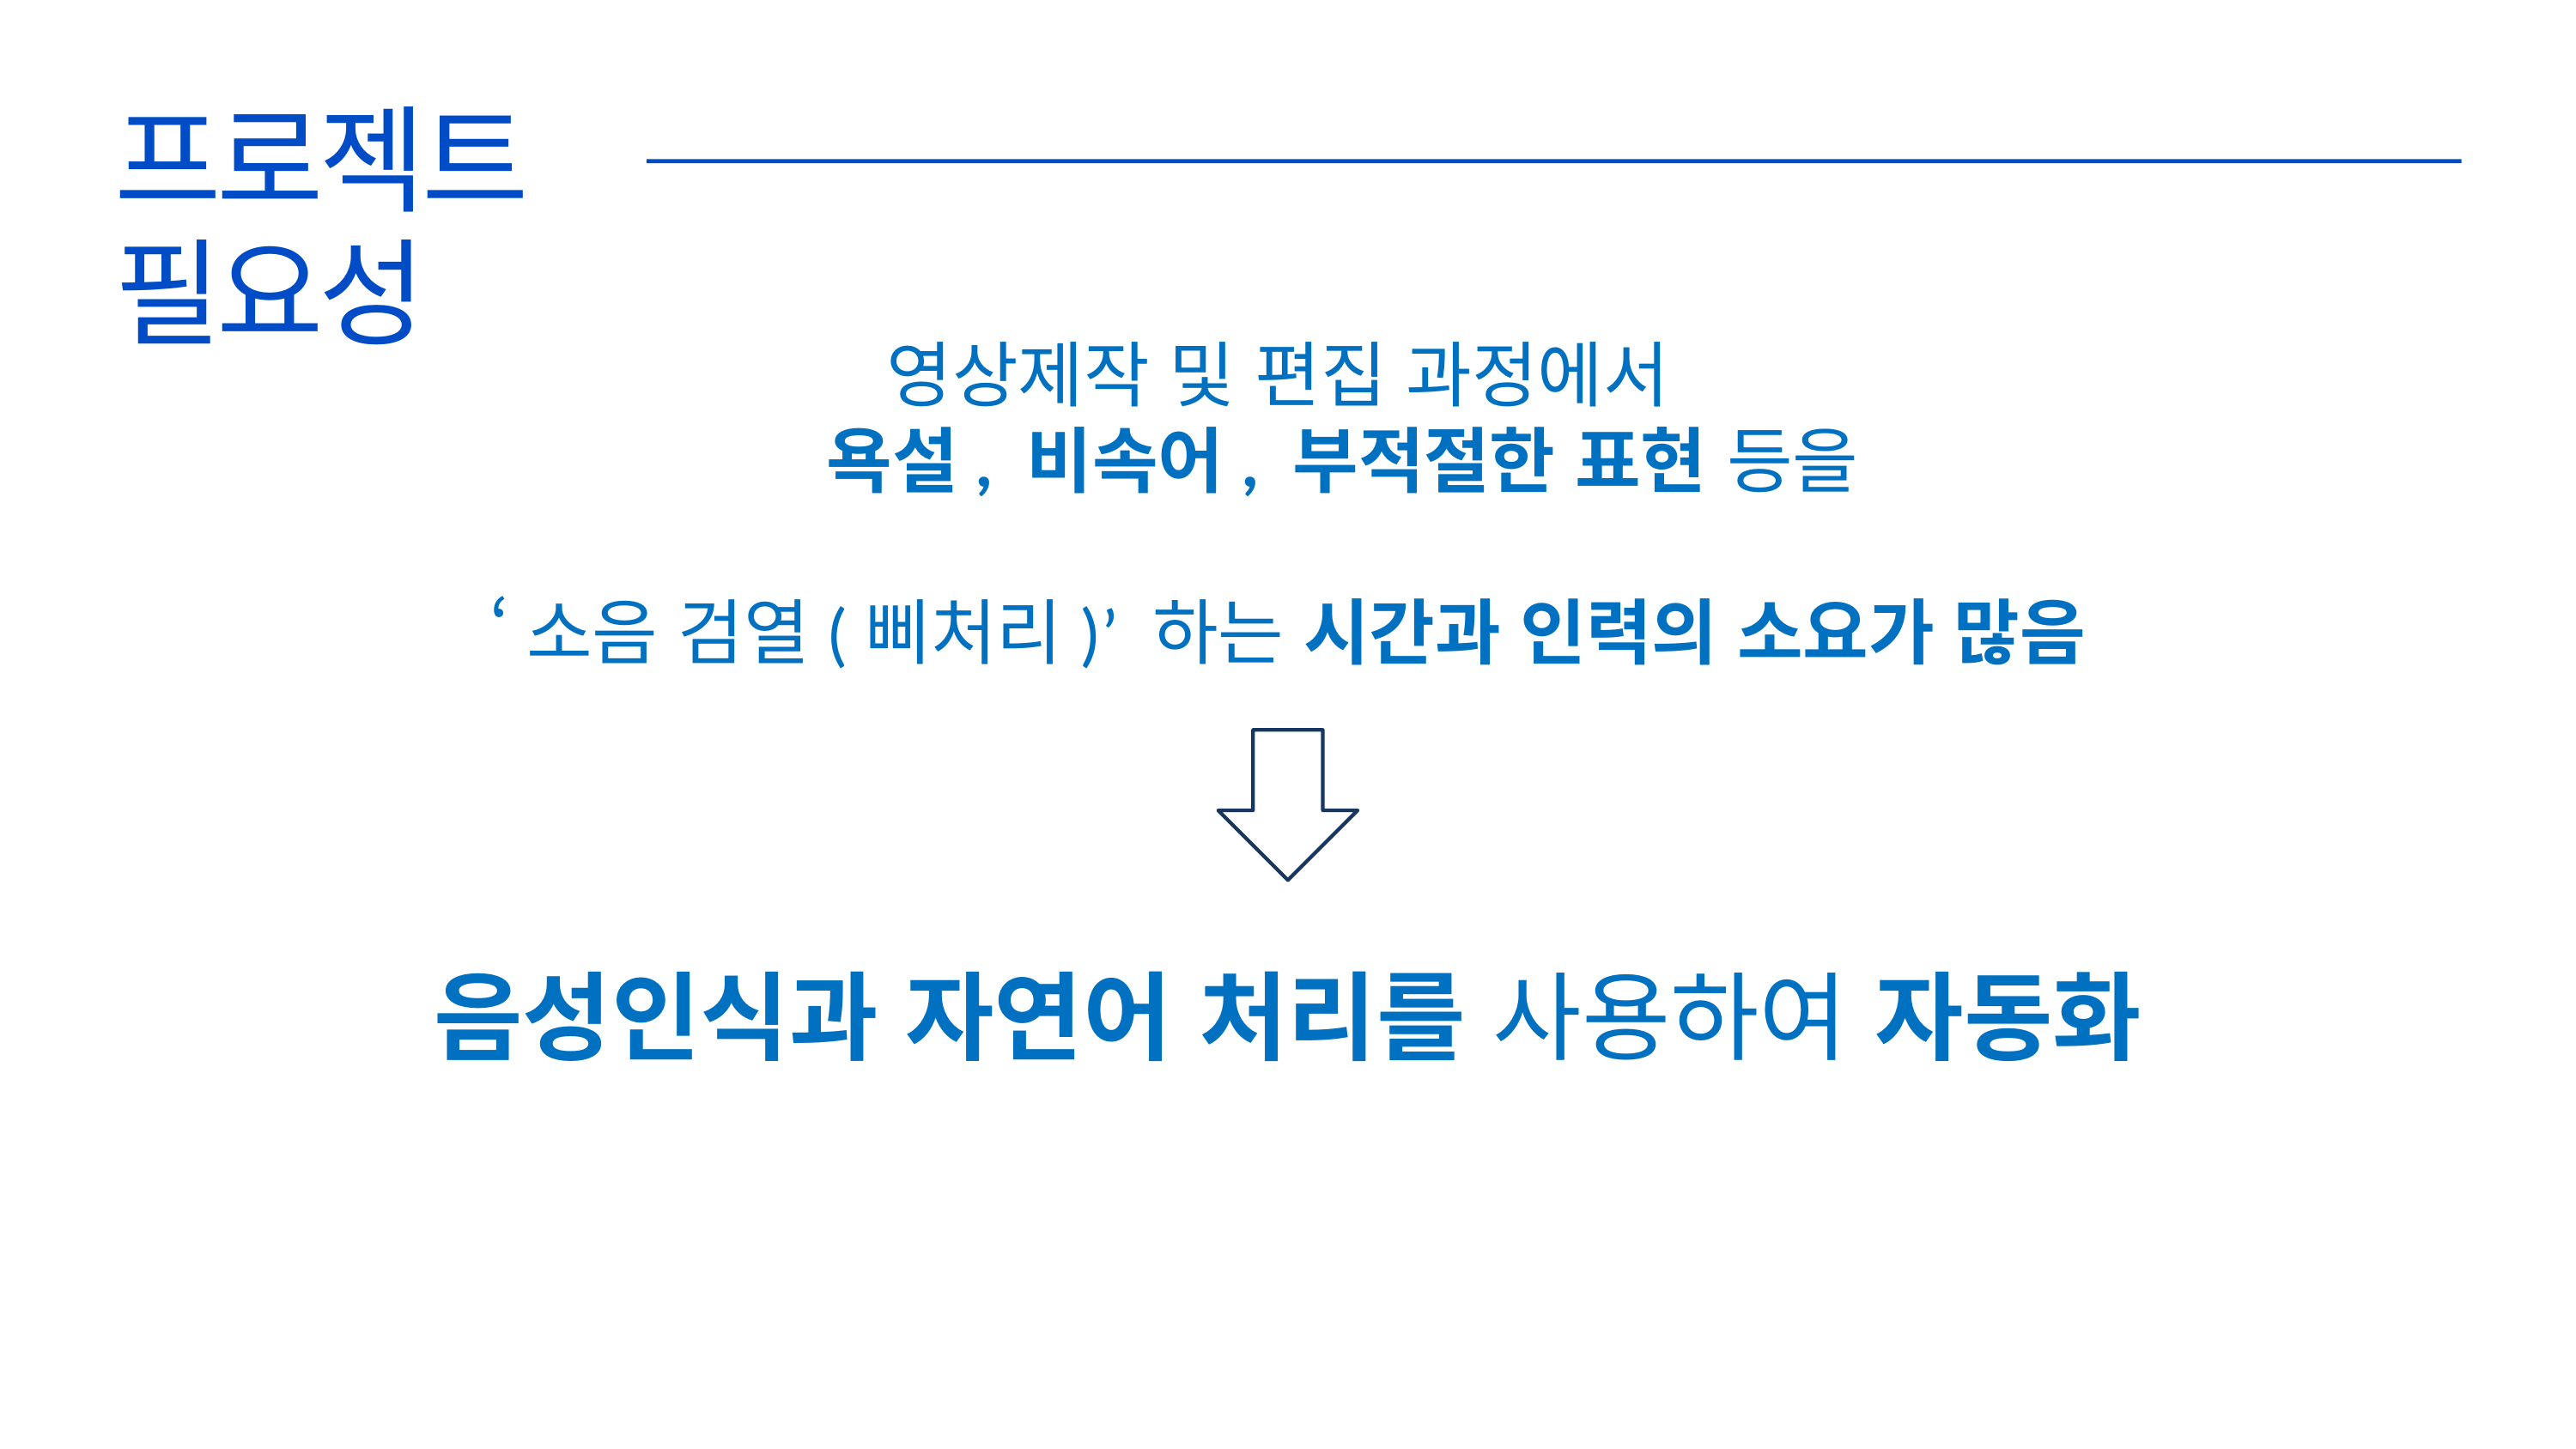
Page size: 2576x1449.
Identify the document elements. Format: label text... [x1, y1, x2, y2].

text_box 영상제작 및 편집 과정에서 욕설, 비속어, 부적절한 표현 등을 ‘소음 검열(삐처리)’ 하는 시간과 인력의 소요가 많음 [477, 323, 2099, 680]
text_box 음성인식과 자연어 처리를 사용하여 자동화 [421, 949, 2155, 1194]
text_box [1216, 728, 1360, 882]
text_box 프로젝트 필요성 [114, 92, 1508, 360]
